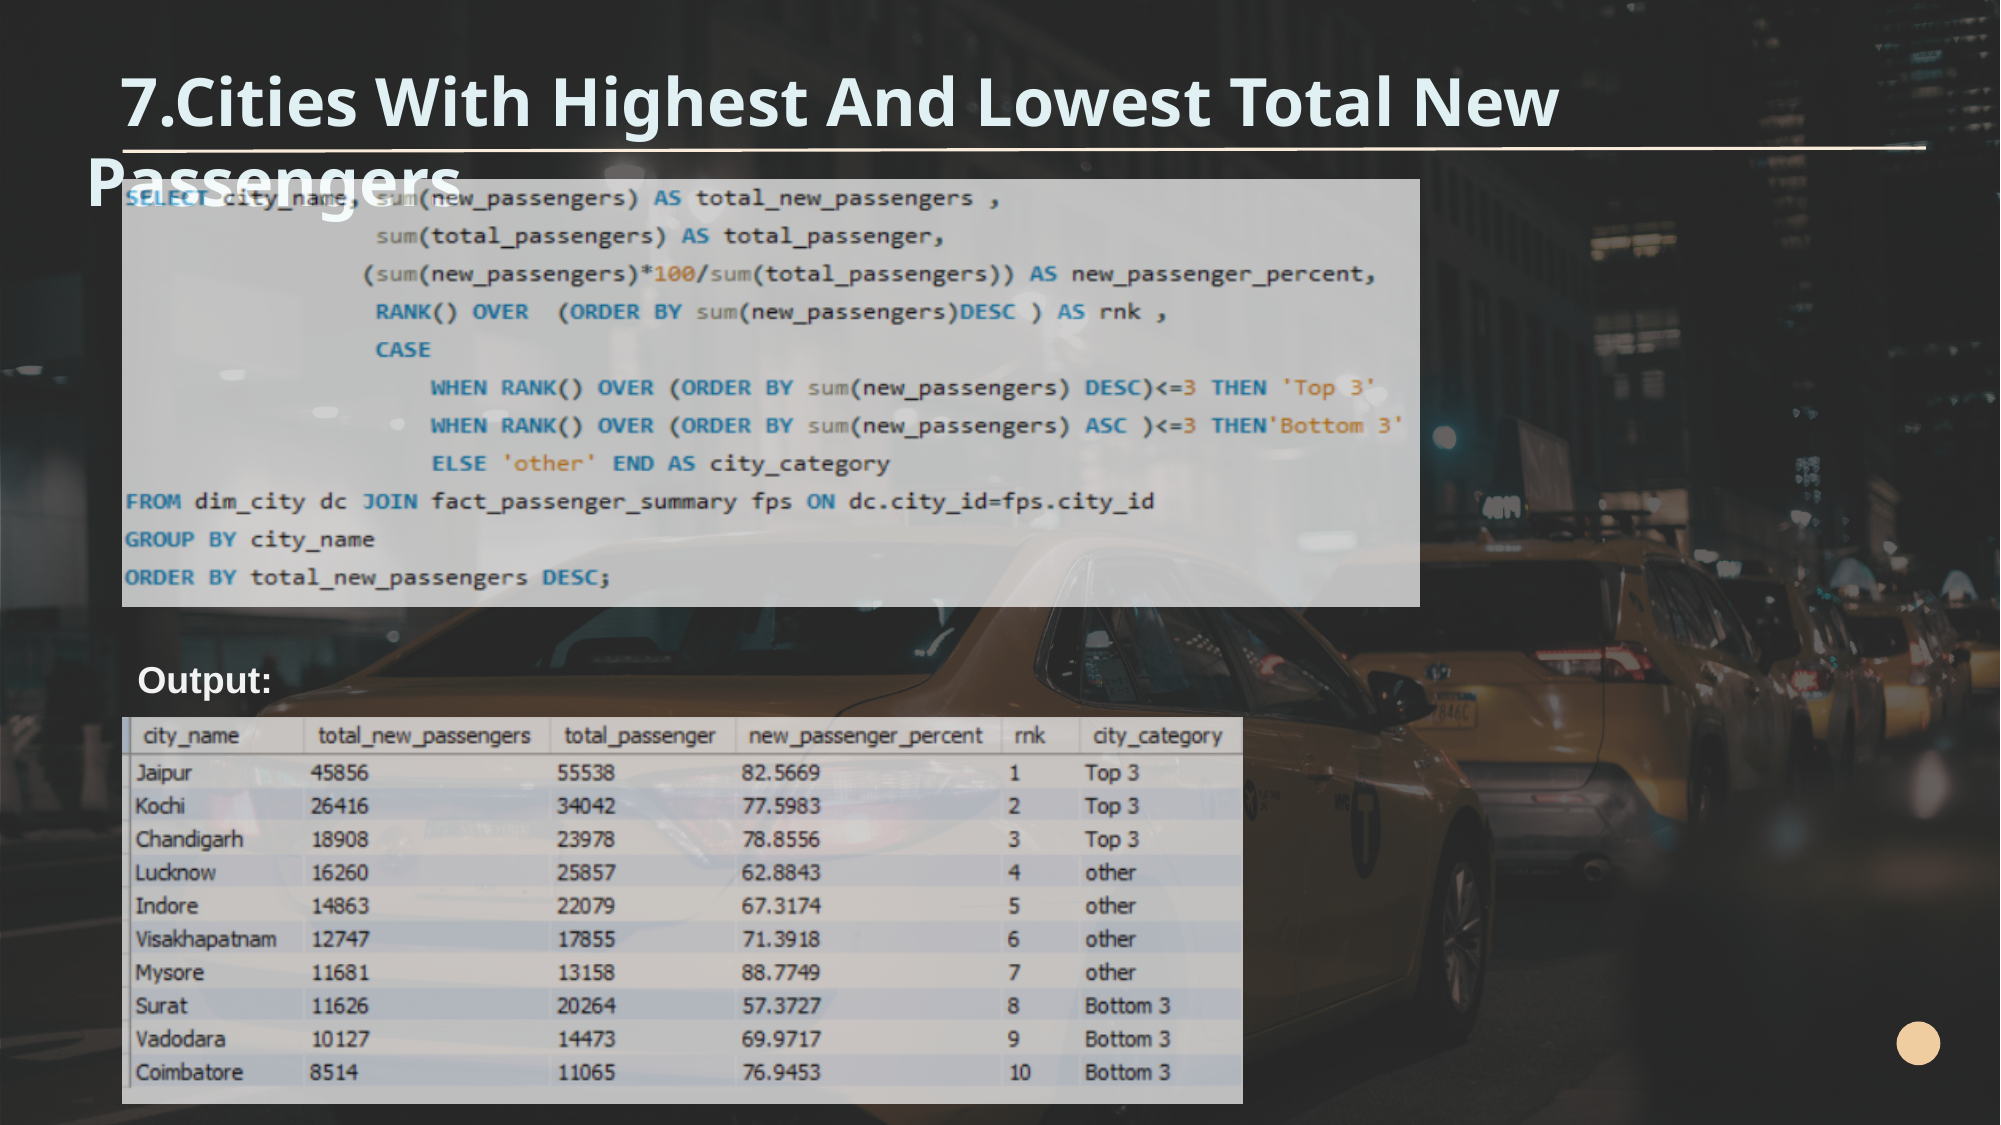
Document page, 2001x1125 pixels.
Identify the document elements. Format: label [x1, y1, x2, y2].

picture [0, 0, 2000, 1125]
text_box [122, 148, 1926, 152]
